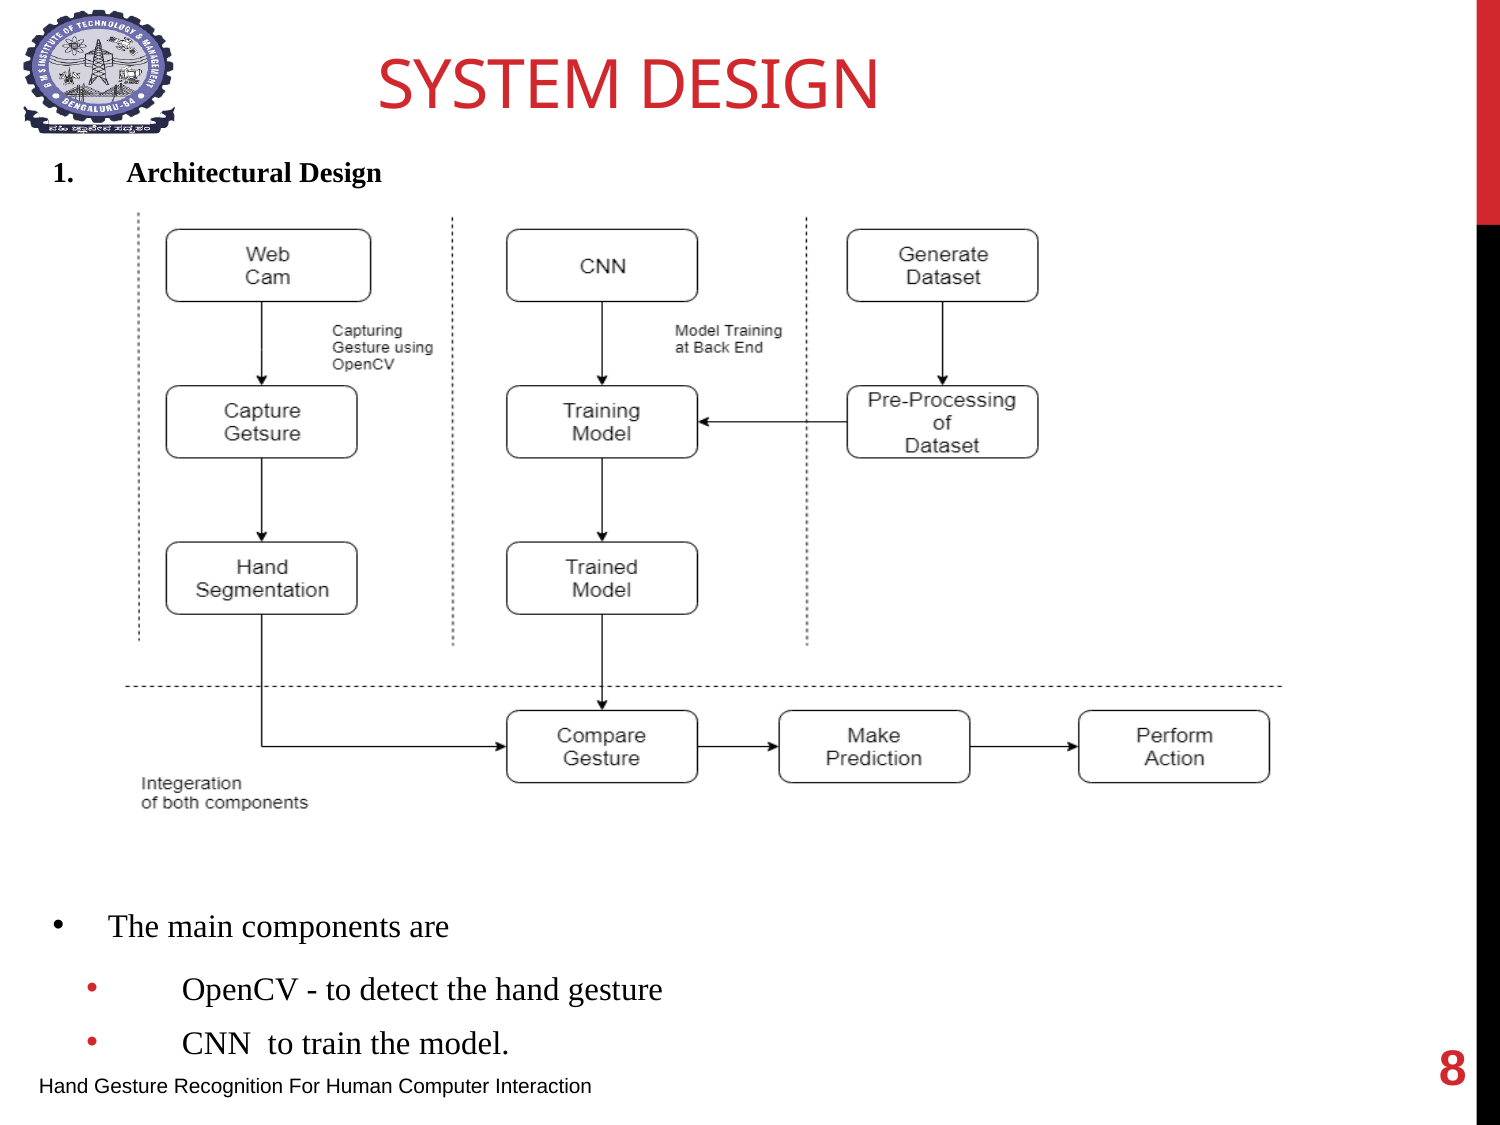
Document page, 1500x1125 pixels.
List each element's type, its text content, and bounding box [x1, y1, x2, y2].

picture [124, 211, 1288, 811]
picture [23, 9, 176, 135]
title System design [362, 32, 1075, 97]
list Architectural Design The main components are OpenCV - to detect the hand gesture CNN to train the model. [37, 97, 1400, 1070]
footer Hand Gesture Recognition For Human Computer Interaction [23, 1065, 638, 1113]
slide_number 8 [1423, 1035, 1500, 1096]
